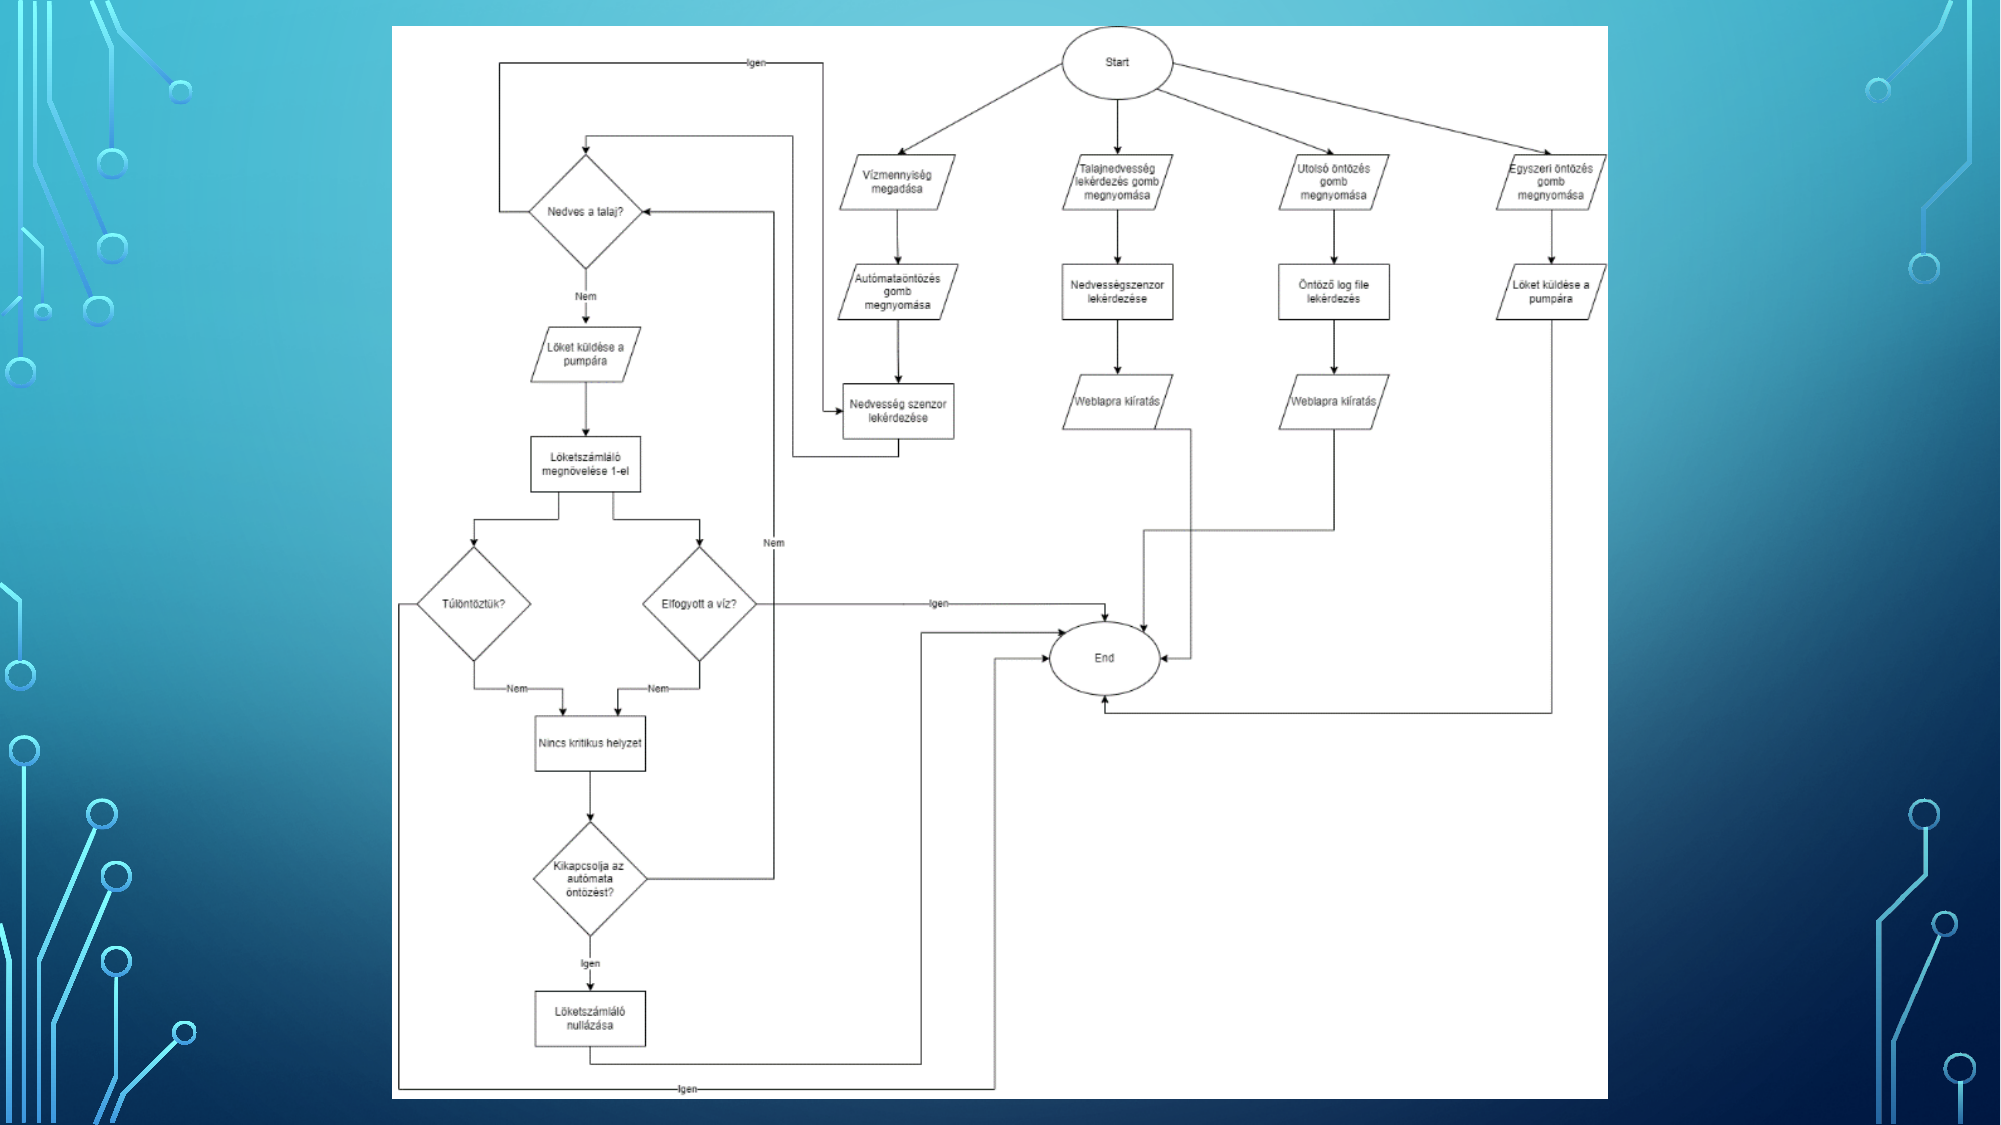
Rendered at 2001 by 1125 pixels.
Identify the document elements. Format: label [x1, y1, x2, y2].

list [392, 26, 1608, 1099]
